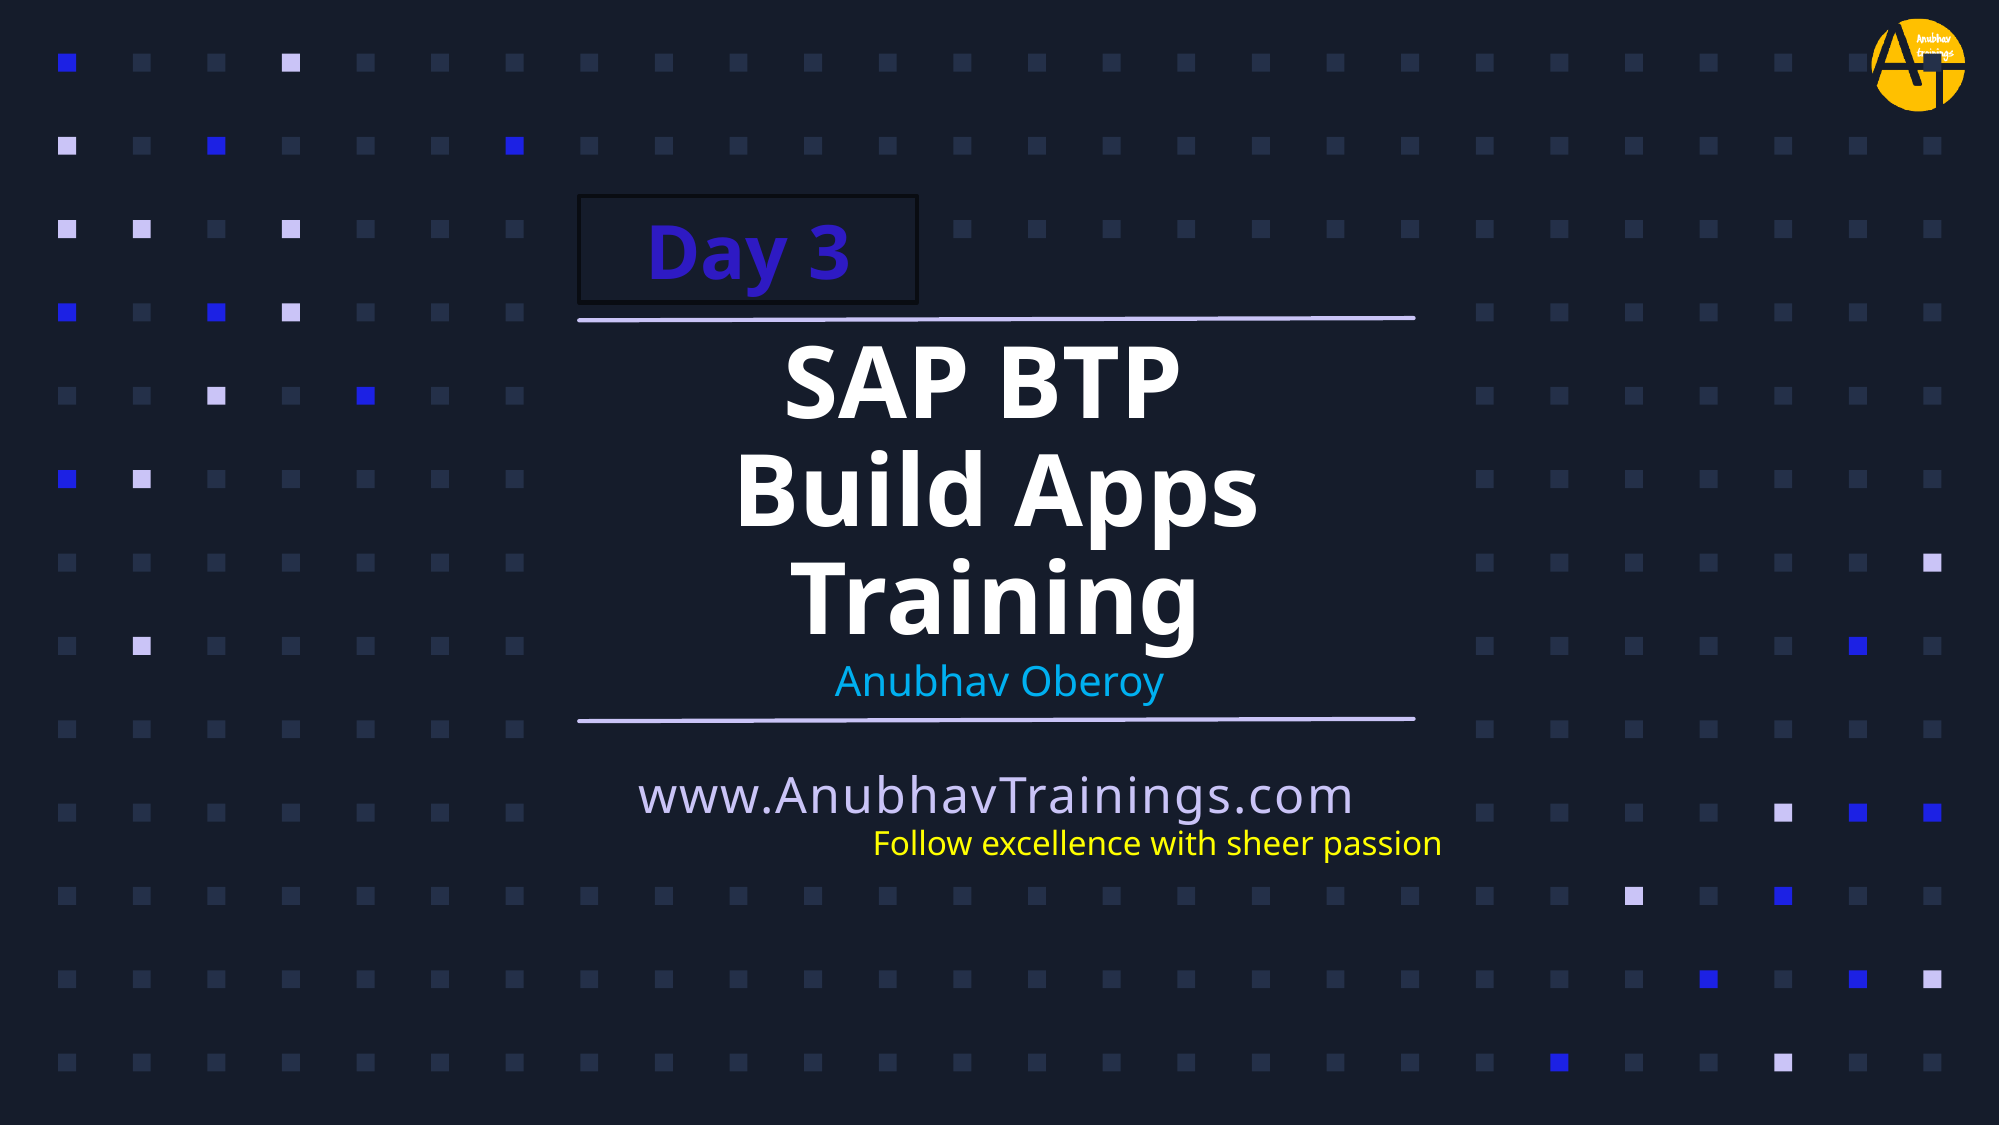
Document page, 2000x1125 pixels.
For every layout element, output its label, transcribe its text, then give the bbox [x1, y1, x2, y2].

picture [1862, 12, 1970, 119]
text_box Follow excellence with sheer passion [858, 814, 1509, 870]
subtitle www.AnubhavTrainings.com [579, 753, 1414, 841]
text_box Anubhav Oberoy [540, 645, 1459, 733]
title SAP BTP Build Apps Training [579, 426, 1414, 563]
text_box Day 3 [577, 194, 919, 305]
